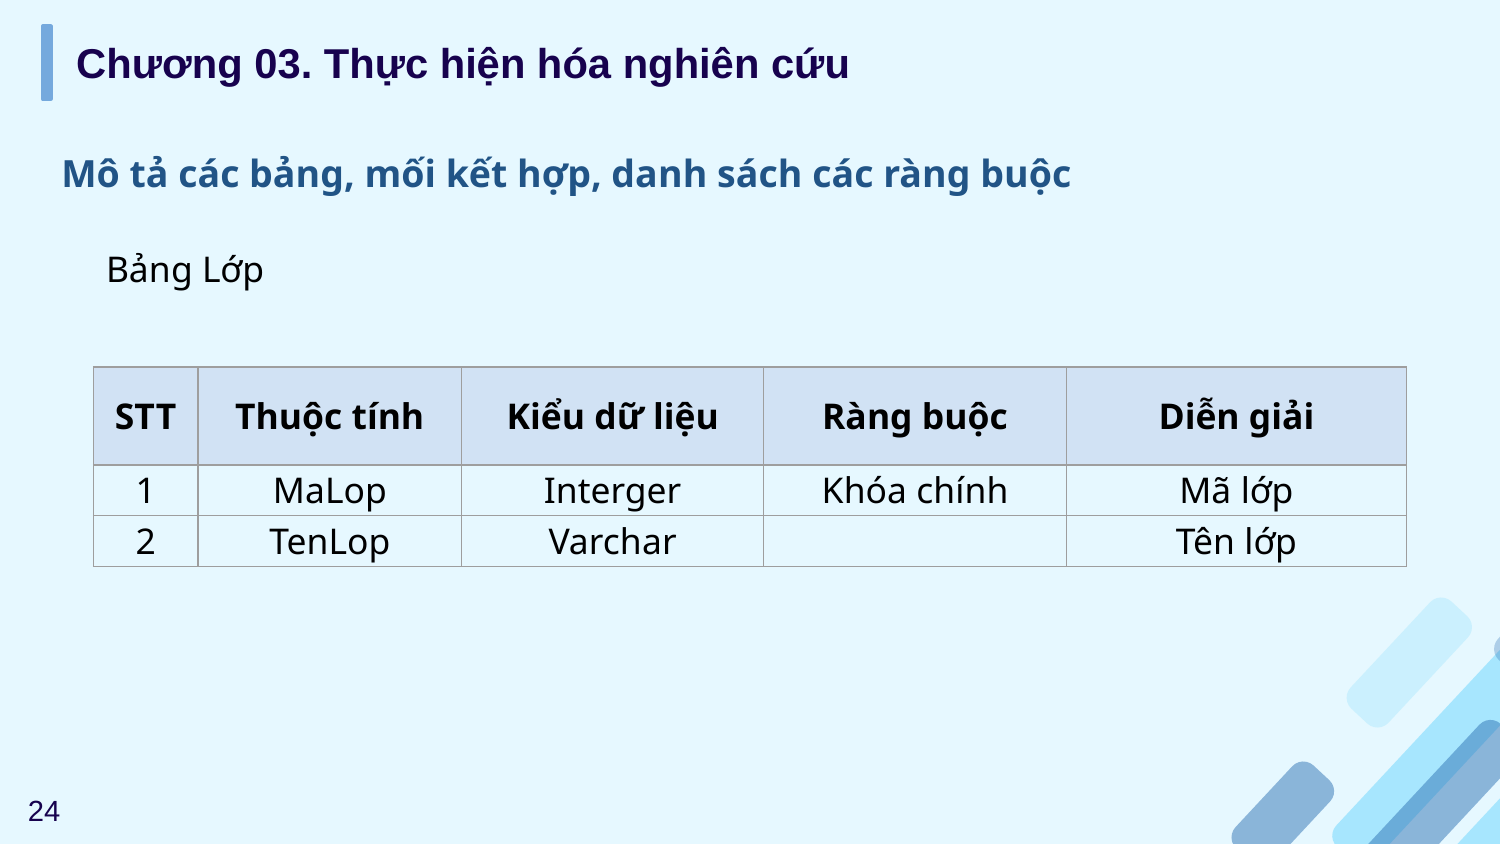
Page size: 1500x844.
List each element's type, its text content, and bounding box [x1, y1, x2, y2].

text_box Bảng Lớp [91, 239, 422, 297]
table_header Thuộc tính [199, 368, 461, 464]
table_cell TenLop [199, 516, 461, 566]
table_header Kiểu dữ liệu [462, 368, 763, 464]
table_header STT [94, 368, 197, 464]
table_cell Tên lớp [1067, 516, 1406, 566]
text_box 24 [13, 785, 102, 836]
table_cell [764, 516, 1066, 566]
table_cell Varchar [462, 516, 763, 566]
table_header Ràng buộc [764, 368, 1066, 464]
table_header Diễn giải [1067, 368, 1406, 464]
table_cell Mã lớp [1067, 466, 1406, 515]
text_box [41, 24, 53, 101]
table_cell MaLop [199, 466, 461, 515]
text_box Chương 03. Thực hiện hóa nghiên cứu [61, 29, 1288, 95]
table_cell Interger [462, 466, 763, 515]
text_box Mô tả các bảng, mối kết hợp, danh sách các ràng buộc [46, 120, 1467, 203]
table_cell Khóa chính [764, 466, 1066, 515]
table_cell 1 [94, 466, 197, 515]
table_cell 2 [94, 516, 197, 566]
